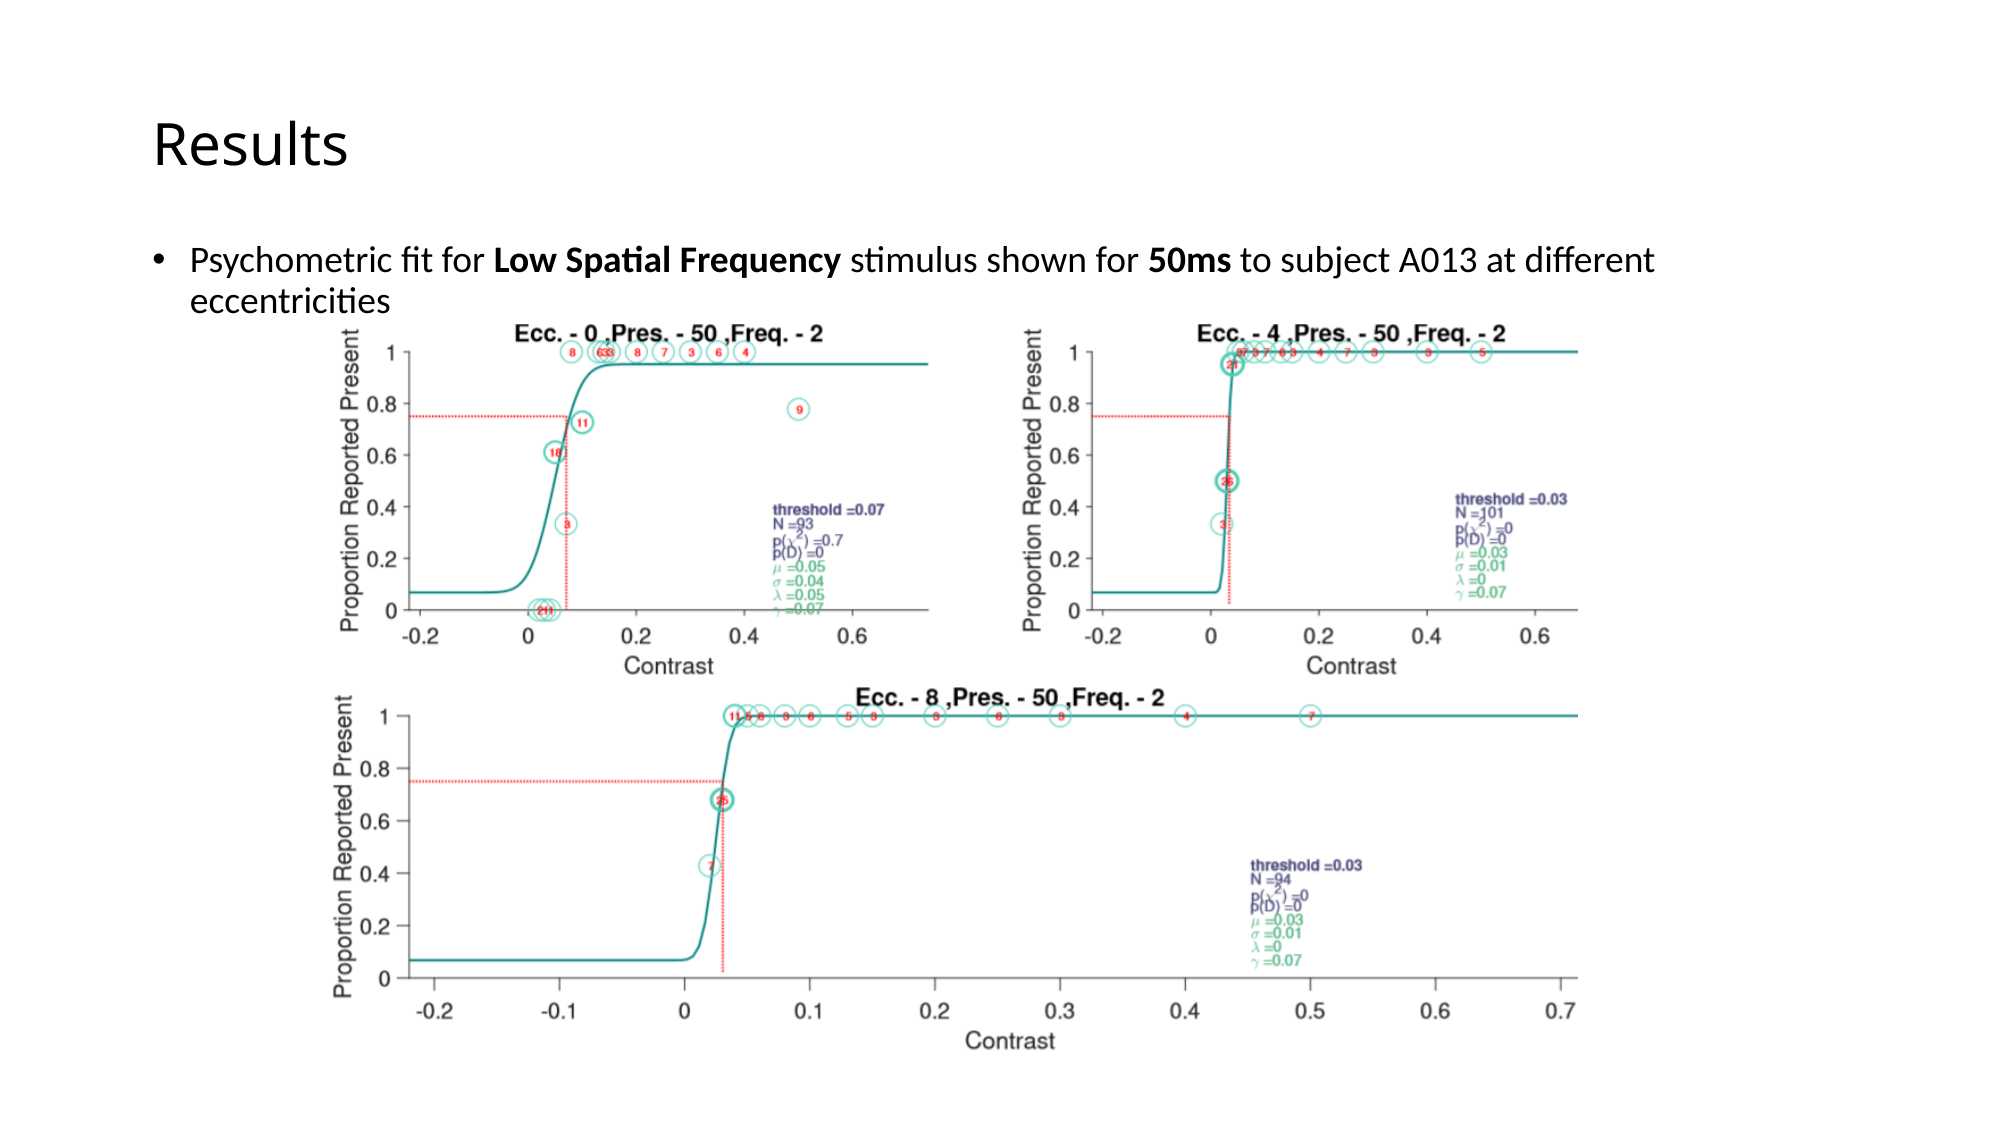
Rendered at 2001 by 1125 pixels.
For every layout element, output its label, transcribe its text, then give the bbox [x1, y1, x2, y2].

list Psychometric fit for Low Spatial Frequency stimulus shown for 50ms to subject A013 at different eccentricities [137, 233, 1863, 947]
picture [330, 322, 1578, 1054]
title Results [137, 38, 1863, 233]
